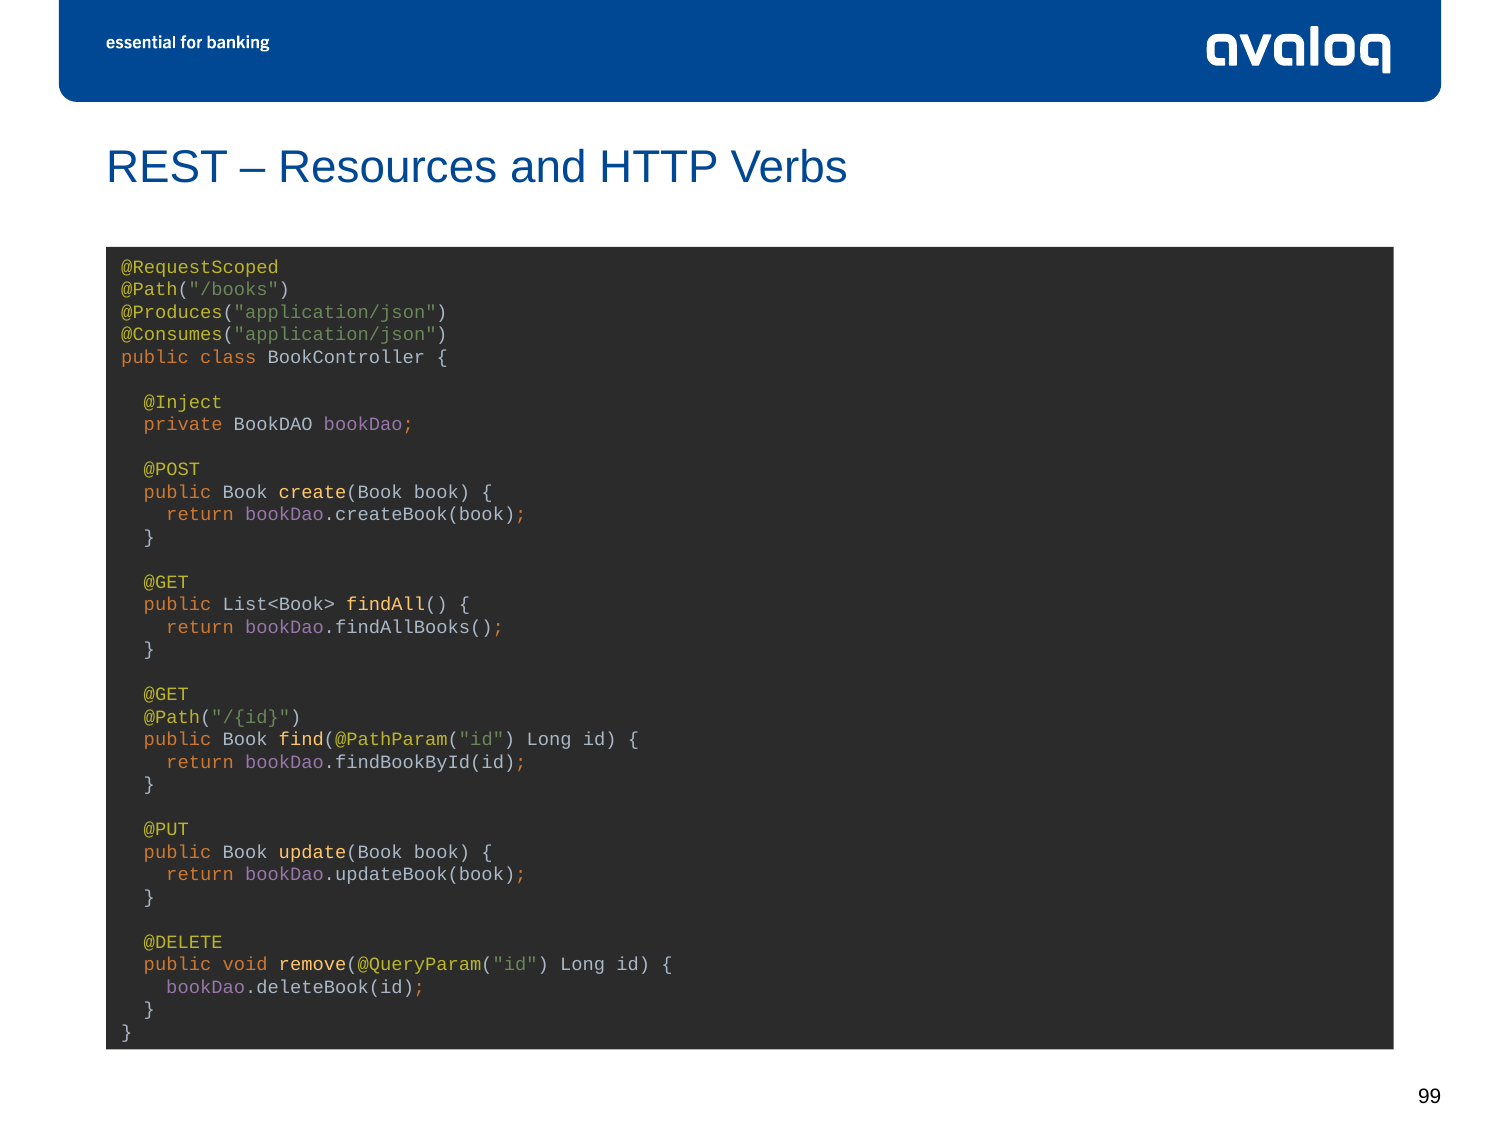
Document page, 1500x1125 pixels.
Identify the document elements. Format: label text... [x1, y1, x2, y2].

list @RequestScoped @Path("/books") @Produces("application/json") @Consumes("application/json") public class BookController { @Inject private BookDAO bookDao; @POST public Book create(Book book) { return bookDao.createBook(book); } @GET public List<Book> findAll() { return bookDao.findAllBooks(); } @GET @Path("/{id}") public Book find(@PathParam("id") Long id) { return bookDao.findBookById(id); } @PUT public Book update(Book book) { return bookDao.updateBook(book); } @DELETE public void remove(@QueryParam("id") Long id) { bookDao.deleteBook(id); } } [105, 246, 1394, 1050]
slide_number 99 [1200, 1082, 1442, 1112]
title REST – Resources and HTTP Verbs [105, 142, 1394, 215]
